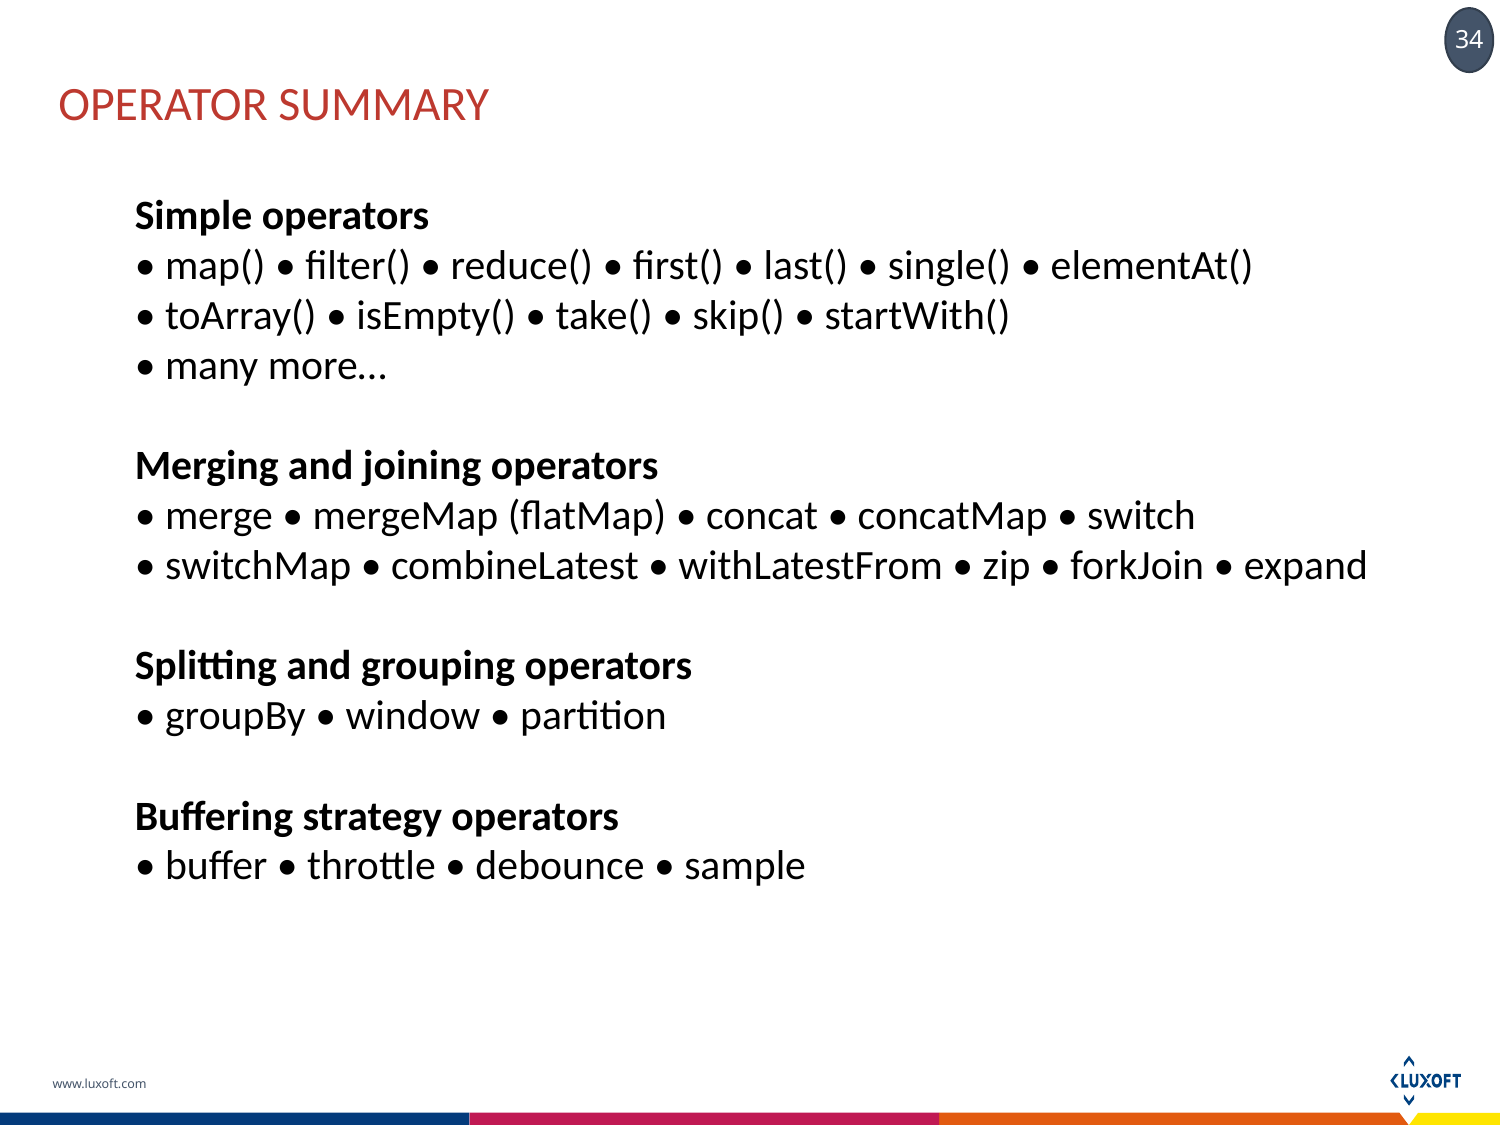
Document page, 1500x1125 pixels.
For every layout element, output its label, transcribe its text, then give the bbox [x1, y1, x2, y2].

text_box Simple operators • map() • filter() • reduce() • first() • last() • single() • elementAt() • toArray() • isEmpty() • take() • skip() • startWith() • many more… Merging and joining operators • merge • mergeMap (flatMap) • concat • concatMap • switch • switchMap • combineLatest • withLatestFrom • zip • forkJoin • expand Splitting and grouping operators • groupBy • window • partition Buffering strategy operators • buffer • throttle • debounce • sample [120, 180, 1407, 896]
title Operator summary [47, 59, 1457, 143]
